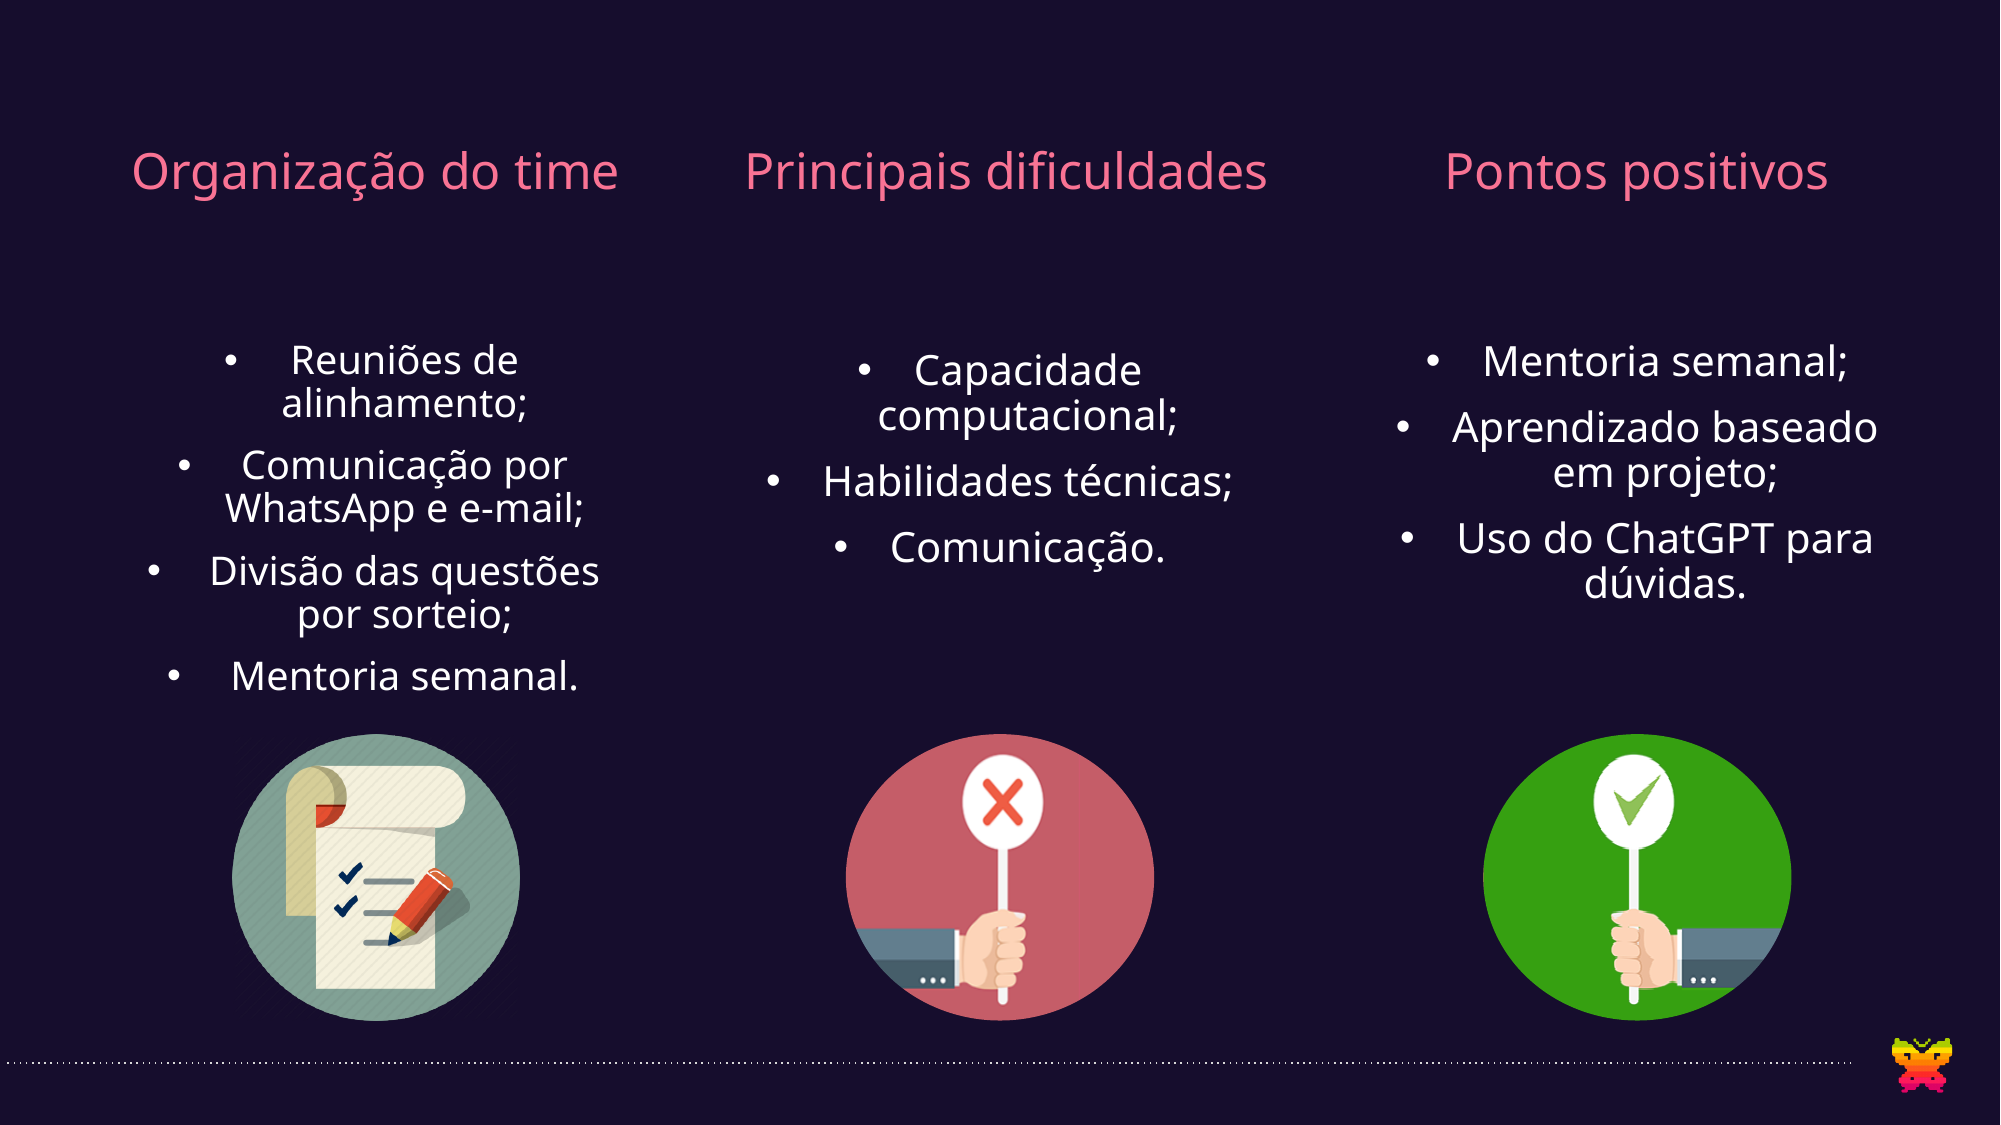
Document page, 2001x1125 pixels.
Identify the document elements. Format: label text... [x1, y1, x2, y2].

text_box [124, 435, 1876, 891]
list Reuniões de alinhamento; Comunicação por WhatsApp e e-mail; Divisão das questões por sorteio; Mentoria semanal. [109, 333, 643, 709]
picture [1892, 1034, 1956, 1093]
list Principais dificuldades [728, 117, 1285, 231]
picture [232, 733, 520, 1021]
list Pontos positivos [1359, 117, 1916, 231]
list Capacidade computacional; Habilidades técnicas; Comunicação. [733, 341, 1267, 435]
picture [845, 733, 1155, 1021]
picture [1482, 733, 1792, 1021]
list Organização do time [97, 117, 655, 231]
list Mentoria semanal; Aprendizado baseado em projeto; Uso do ChatGPT para dúvidas. [1370, 333, 1904, 691]
